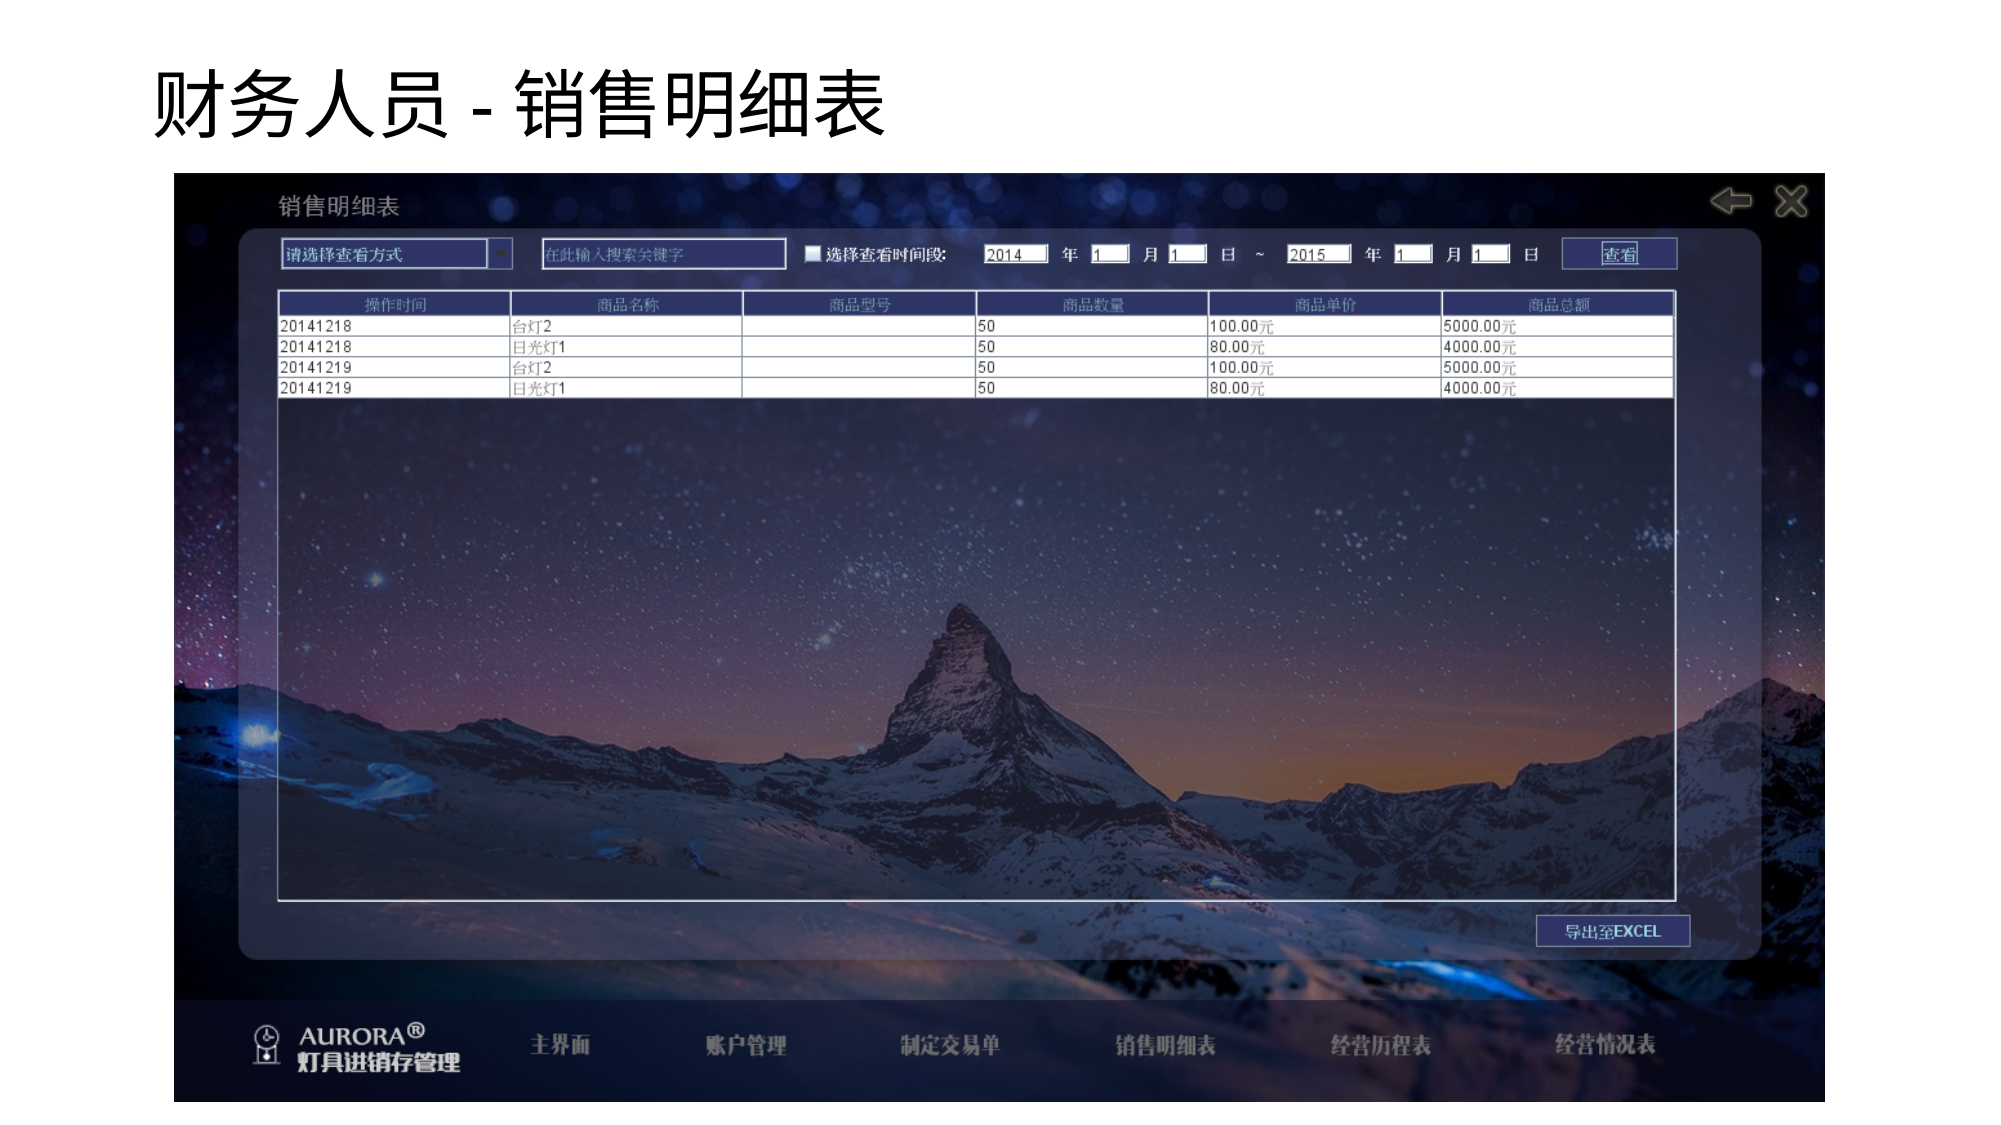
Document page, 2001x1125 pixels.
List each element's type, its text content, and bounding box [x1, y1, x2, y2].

picture [174, 173, 1825, 1102]
title 财务人员-销售明细表 [137, 0, 1863, 218]
